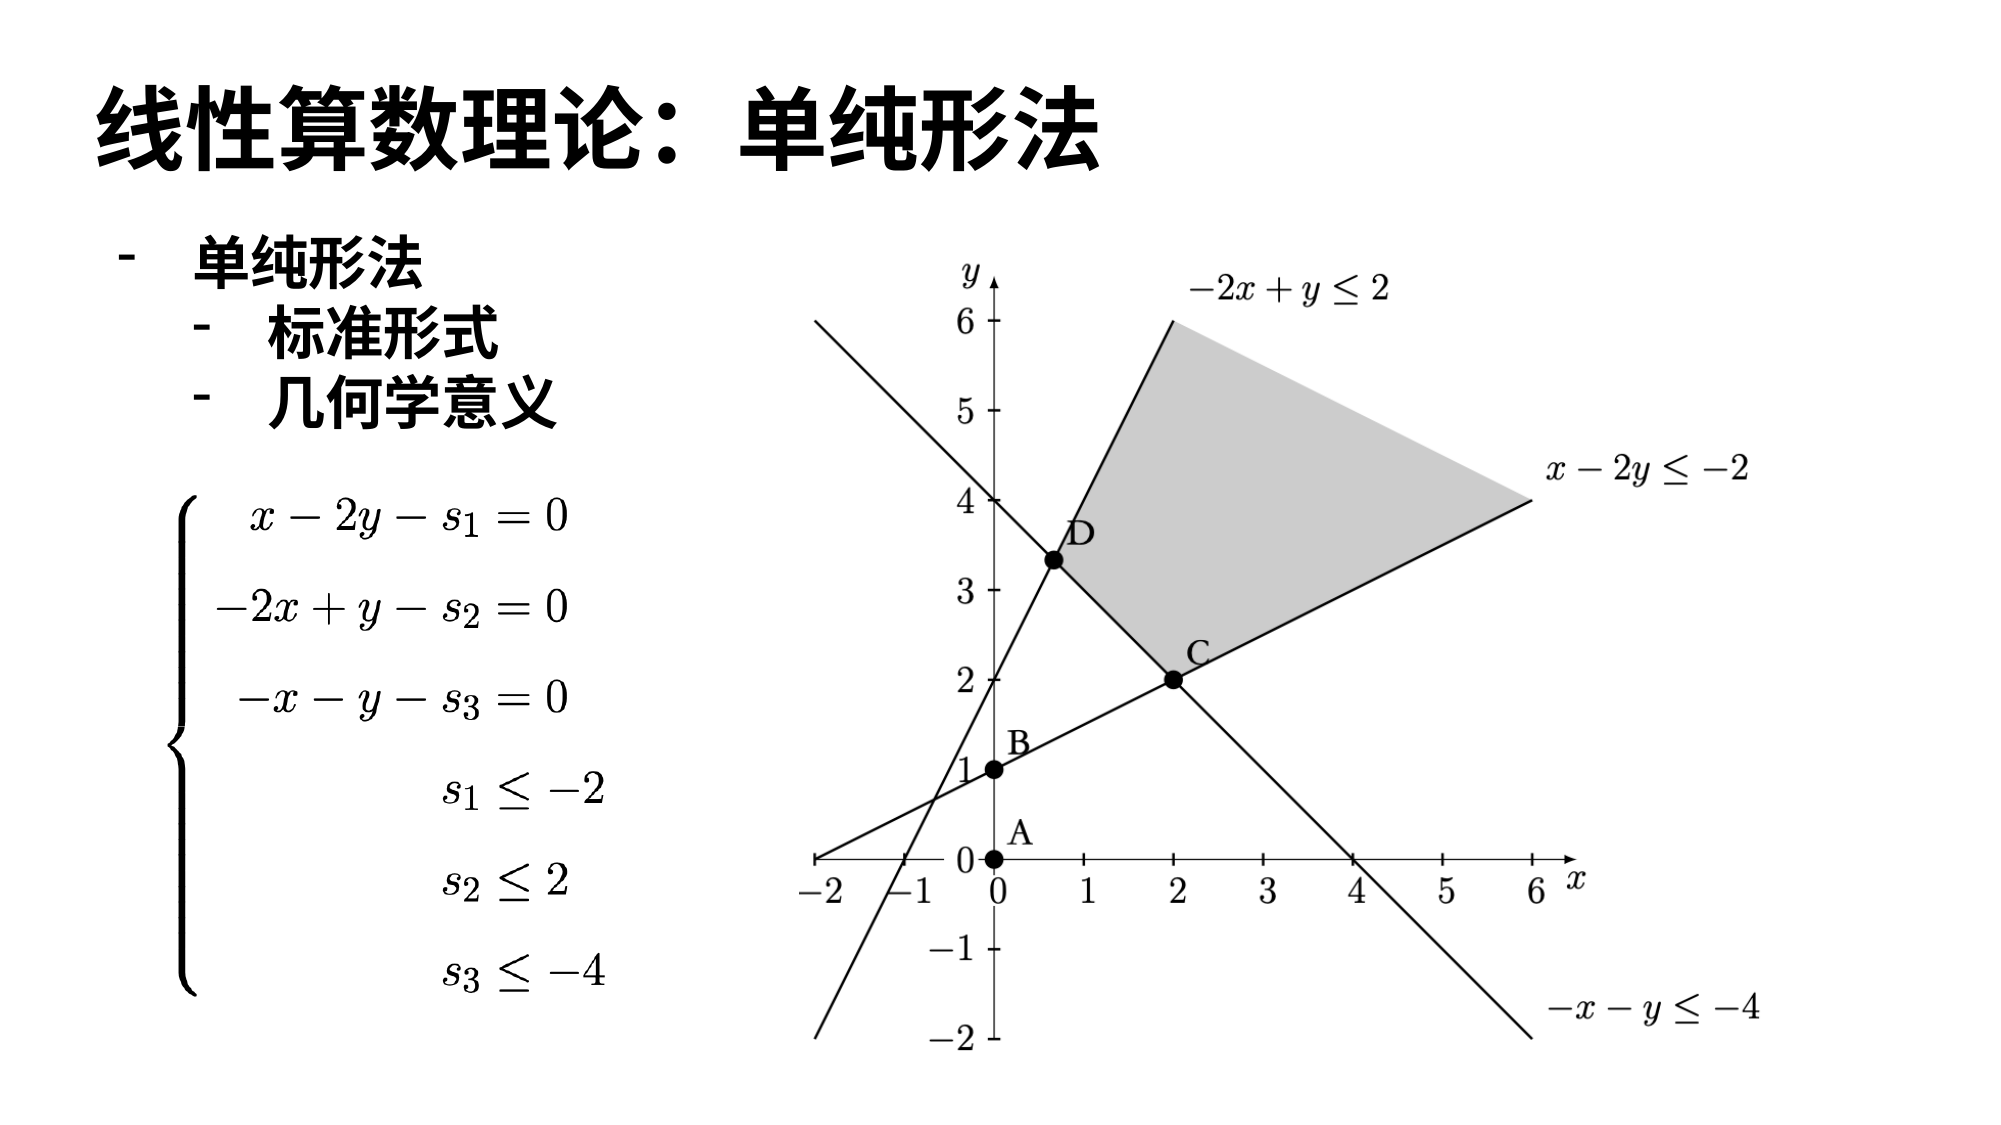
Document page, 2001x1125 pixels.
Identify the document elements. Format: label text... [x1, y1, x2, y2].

title 线性算数理论：单纯形法 [78, 25, 1804, 243]
picture [798, 235, 1804, 1088]
picture [140, 465, 677, 1029]
text_box 单纯形法 标准形式 几何学意义 [102, 218, 574, 514]
